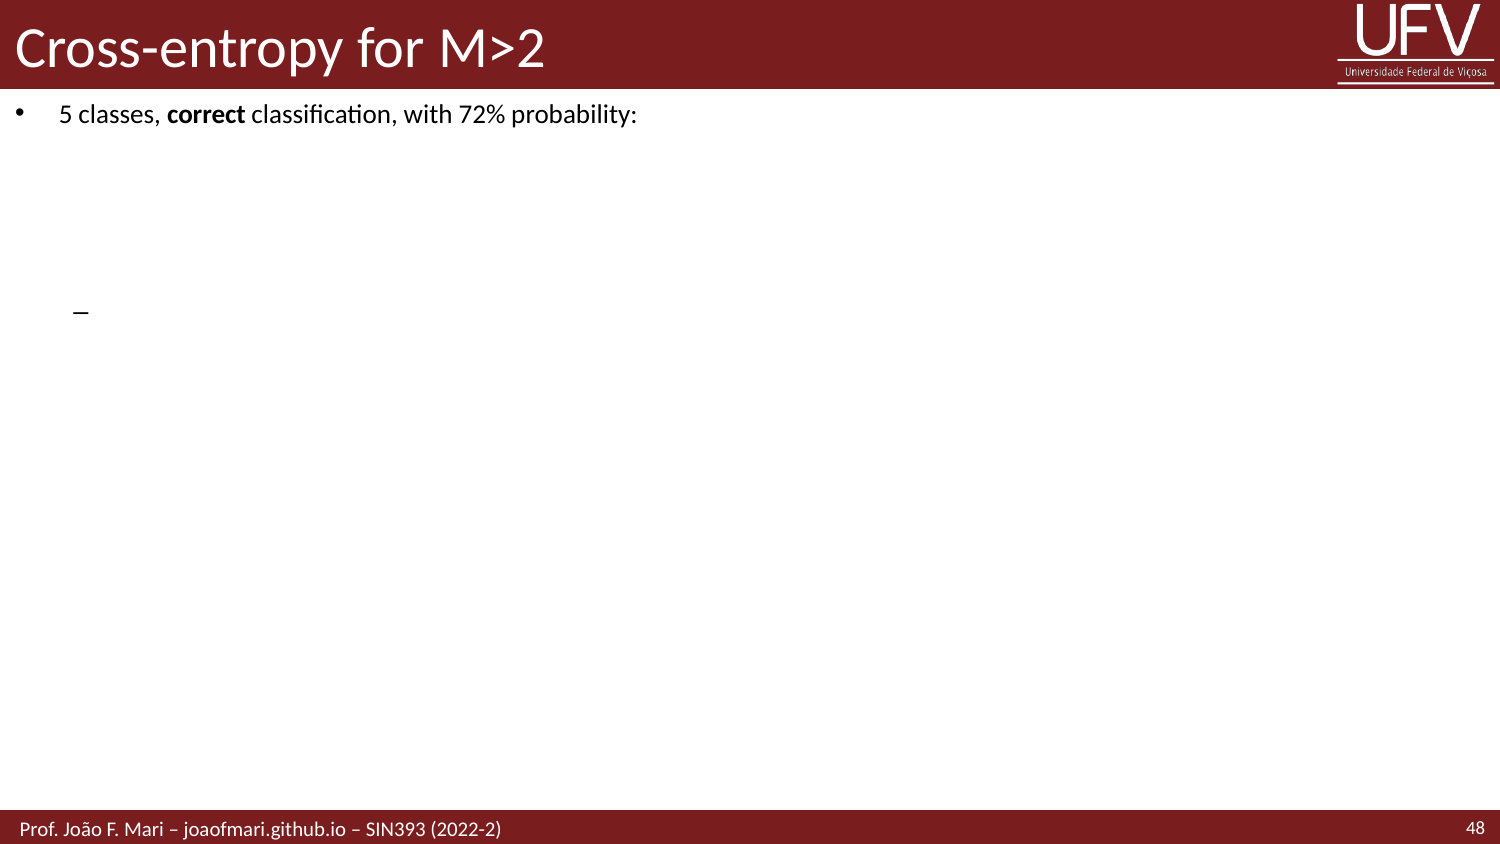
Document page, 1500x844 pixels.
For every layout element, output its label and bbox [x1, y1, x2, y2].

title [0, 0, 1500, 89]
footer [0, 812, 1034, 844]
slide_number [1328, 811, 1500, 844]
